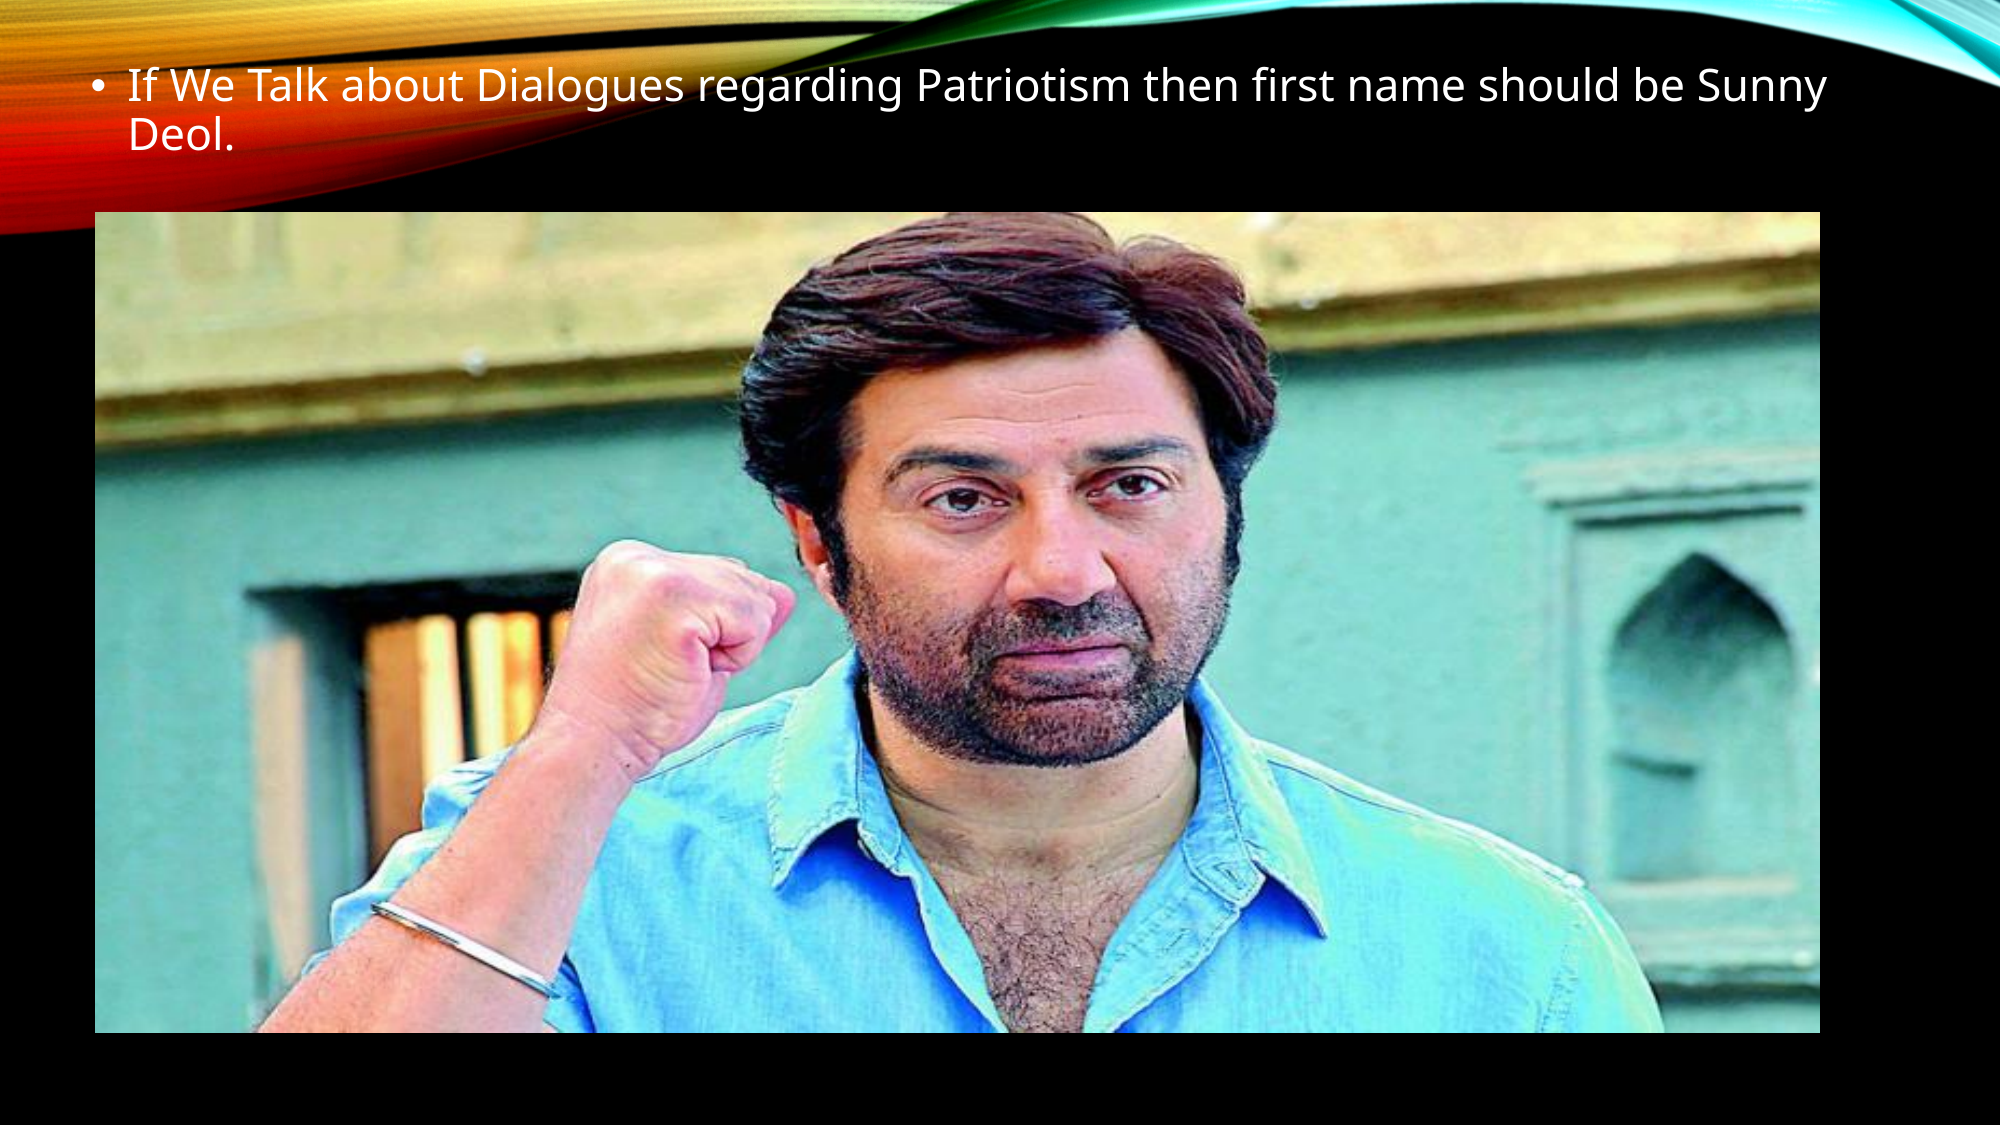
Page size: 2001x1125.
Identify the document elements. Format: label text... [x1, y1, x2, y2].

picture [0, 0, 2000, 1033]
list If We Talk about Dialogues regarding Patriotism then first name should be Sunny Deol. [75, 55, 1851, 168]
